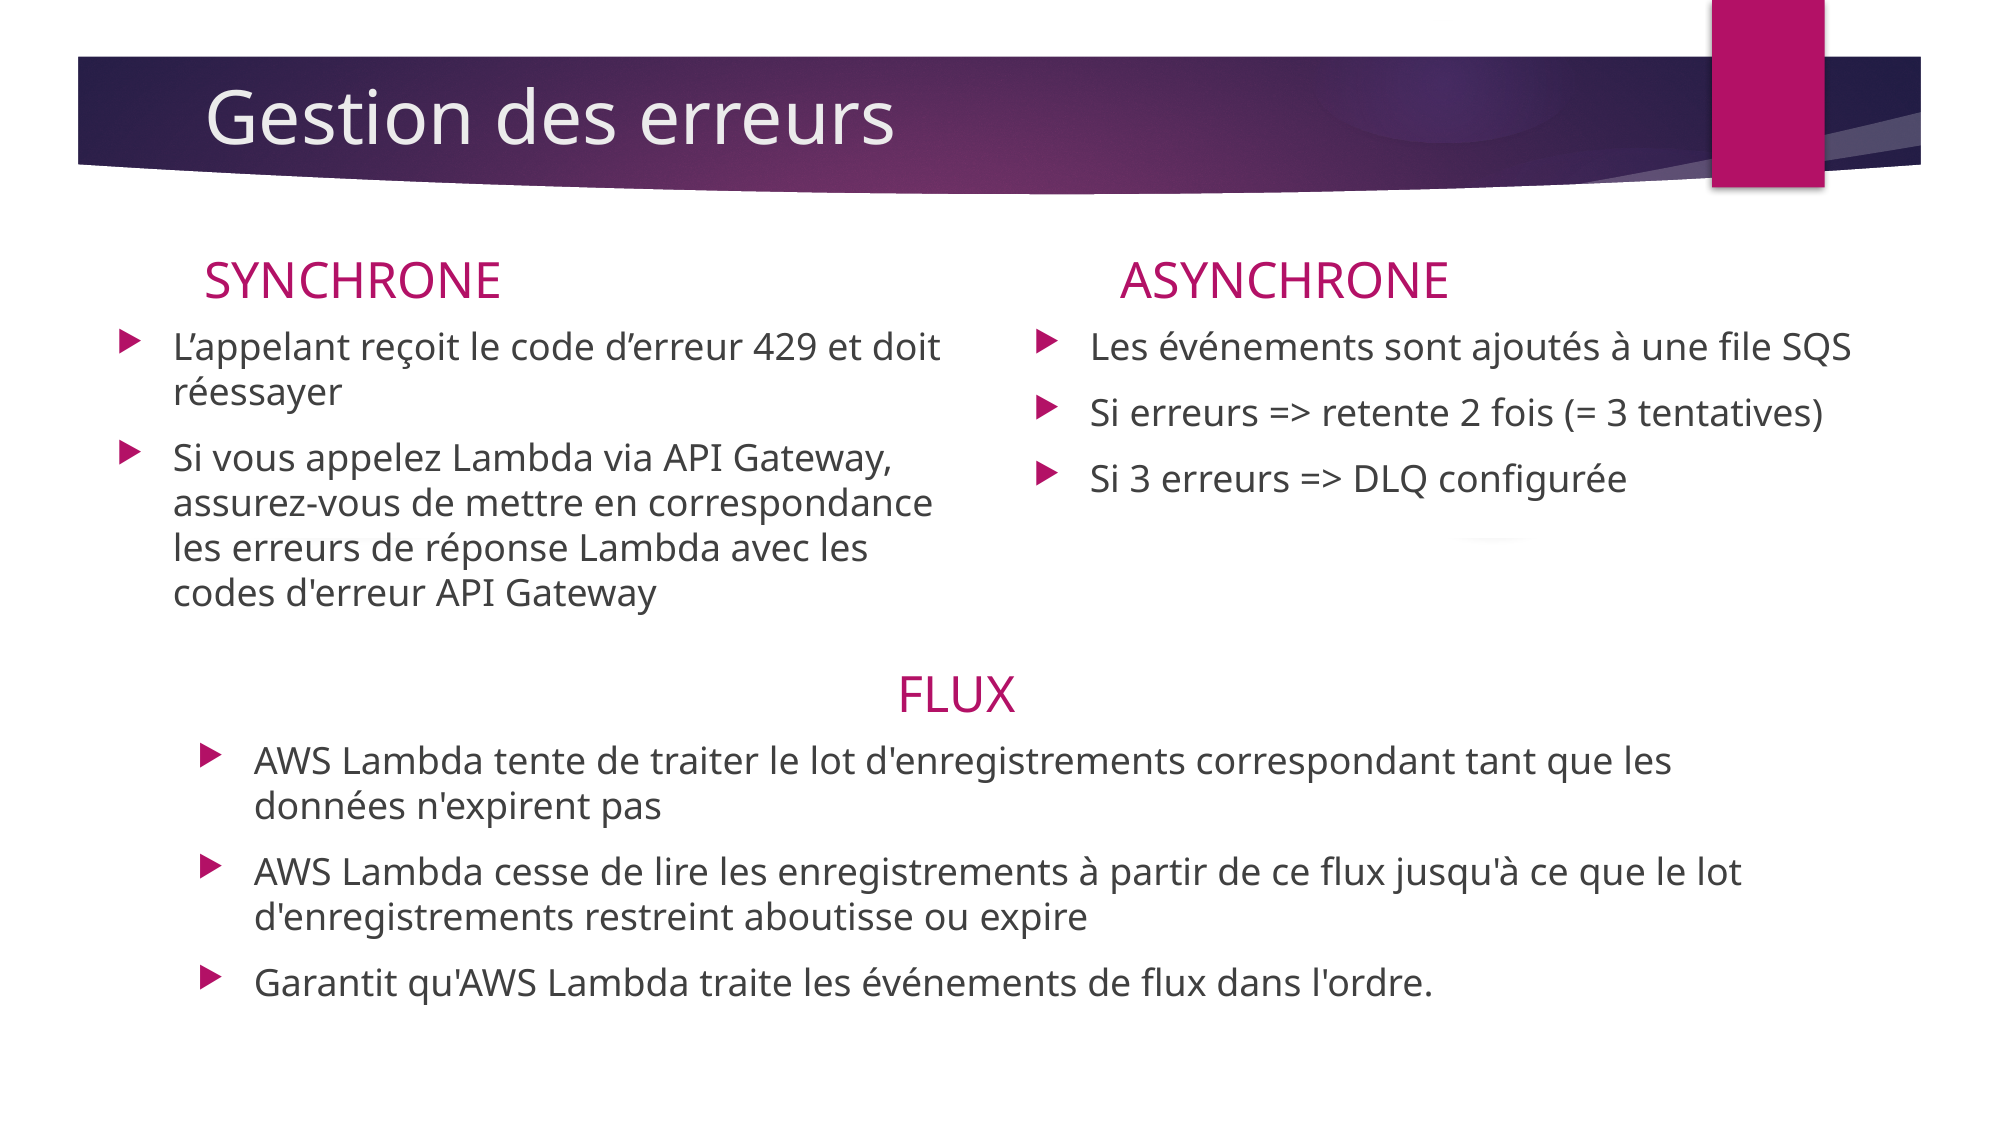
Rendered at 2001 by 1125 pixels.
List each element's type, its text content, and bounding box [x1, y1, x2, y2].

list ASYNCHRONE [1105, 221, 1810, 315]
list SYNCHRONE [189, 221, 981, 315]
text_box FLUX [189, 635, 1724, 729]
title Gestion des erreurs [189, 56, 1627, 173]
list L’appelant reçoit le code d’erreur 429 et doit réessayer Si vous appelez Lambda via API Gateway, assurez-vous de mettre en correspondance les erreurs de réponse Lambda avec les codes d'erreur API Gateway [101, 315, 981, 654]
text_box AWS Lambda tente de traiter le lot d'enregistrements correspondant tant que les données n'expirent pas AWS Lambda cesse de lire les enregistrements à partir de ce flux jusqu'à ce que le lot d'enregistrements restreint aboutisse ou expire Garantit qu'AWS Lambda traite les événements de flux dans l'ordre. [182, 729, 1798, 1068]
list Les événements sont ajoutés à une file SQS Si erreurs => retente 2 fois (= 3 tentatives) Si 3 erreurs => DLQ configurée [1018, 315, 1879, 654]
